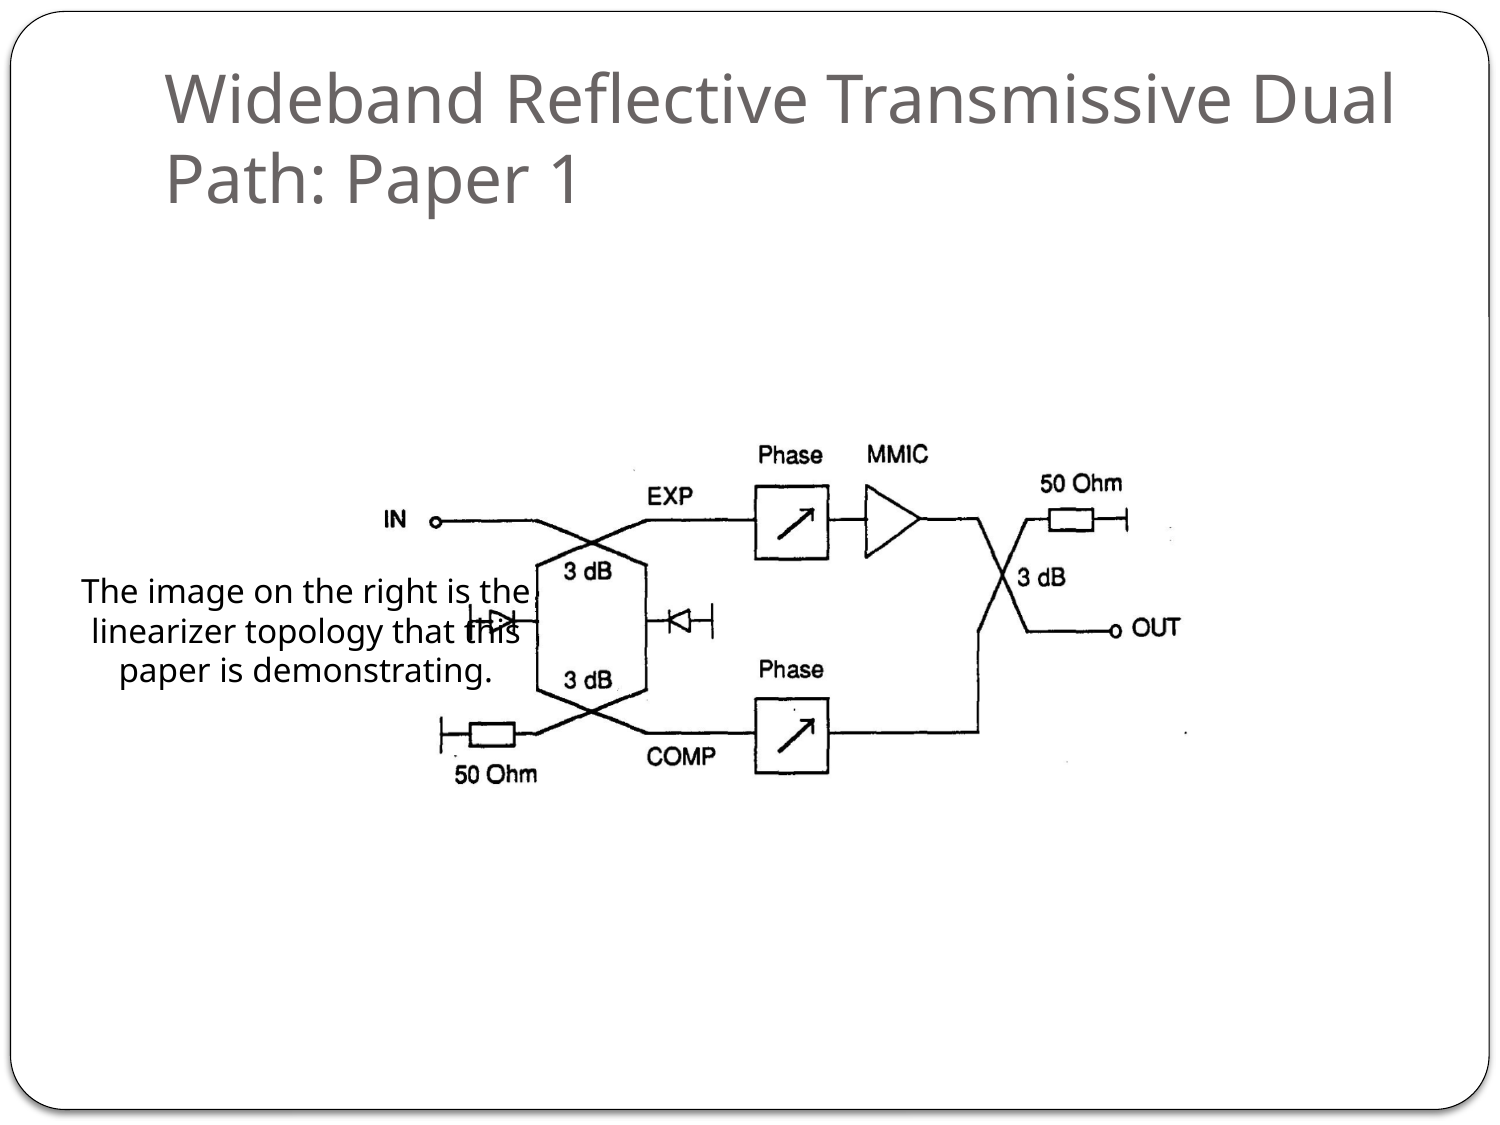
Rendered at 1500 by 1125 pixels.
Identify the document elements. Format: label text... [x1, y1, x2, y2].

text_box The image on the right is the linearizer topology that this paper is demonstrating. [49, 562, 374, 697]
title Wideband Reflective Transmissive Dual Path: Paper 1 [150, 45, 1425, 233]
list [380, 430, 1195, 795]
